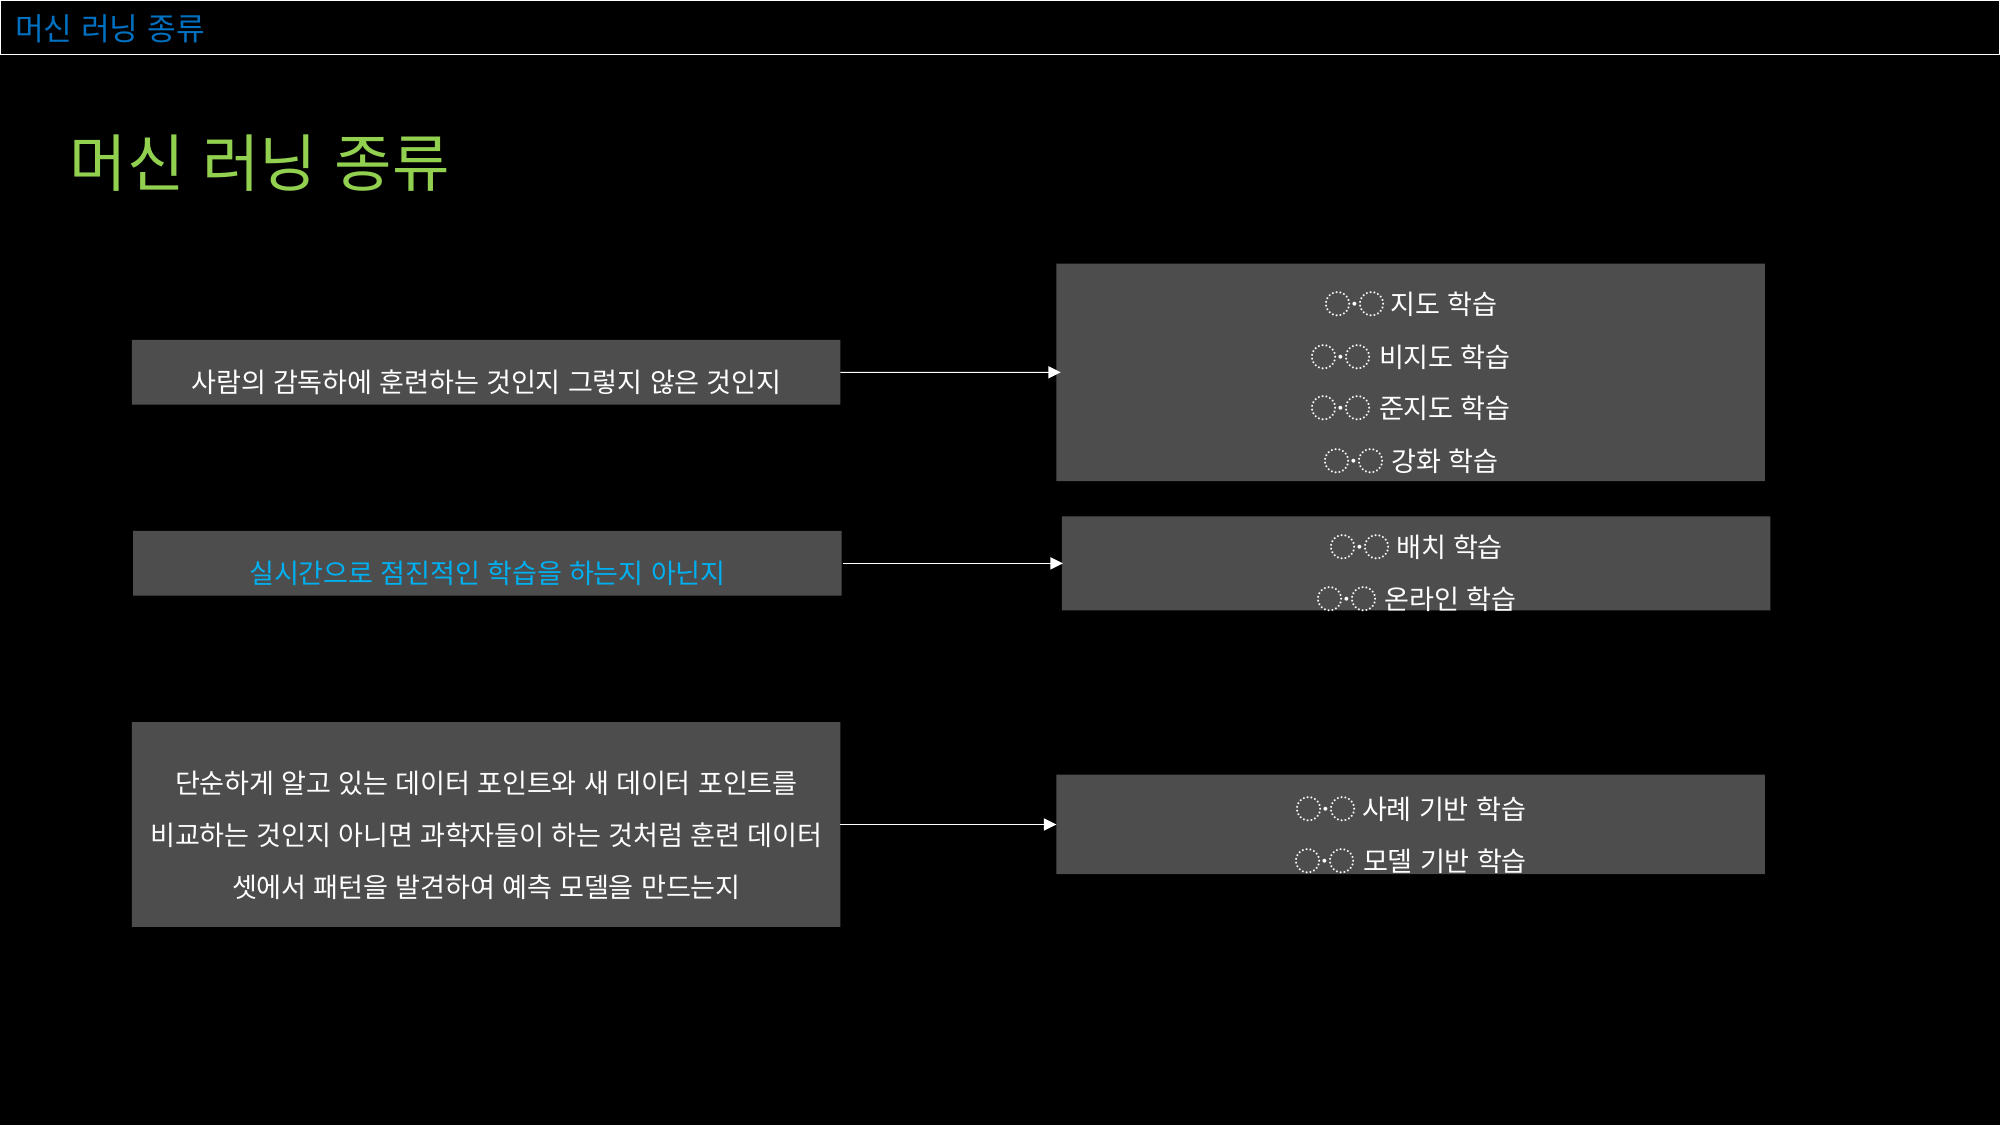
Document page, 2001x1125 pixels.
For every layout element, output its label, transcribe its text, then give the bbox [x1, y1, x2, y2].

text_box 실시간으로 점진적인 학습을 하는지 아닌지 [132, 530, 843, 597]
text_box 〮 지도 학습 〮 비지도 학습 〮 준지도 학습 〮 강화 학습 [1055, 263, 1766, 482]
text_box 〮 사례 기반 학습 〮 모델 기반 학습 [1055, 774, 1766, 875]
text_box 사람의 감독하에 훈련하는 것인지 그렇지 않은 것인지 [131, 339, 841, 406]
text_box 단순하게 알고 있는 데이터 포인트와 새 데이터 포인트를 비교하는 것인지 아니면 과학자들이 하는 것처럼 훈련 데이터 셋에서 패턴을 발견하여 예측 모델을 만드는지 [131, 721, 841, 928]
list 머신 러닝 종류 [55, 125, 1816, 188]
text_box 〮 배치 학습 〮 온라인 학습 [1061, 515, 1772, 611]
title 머신 러닝 종류 [0, 0, 2000, 55]
